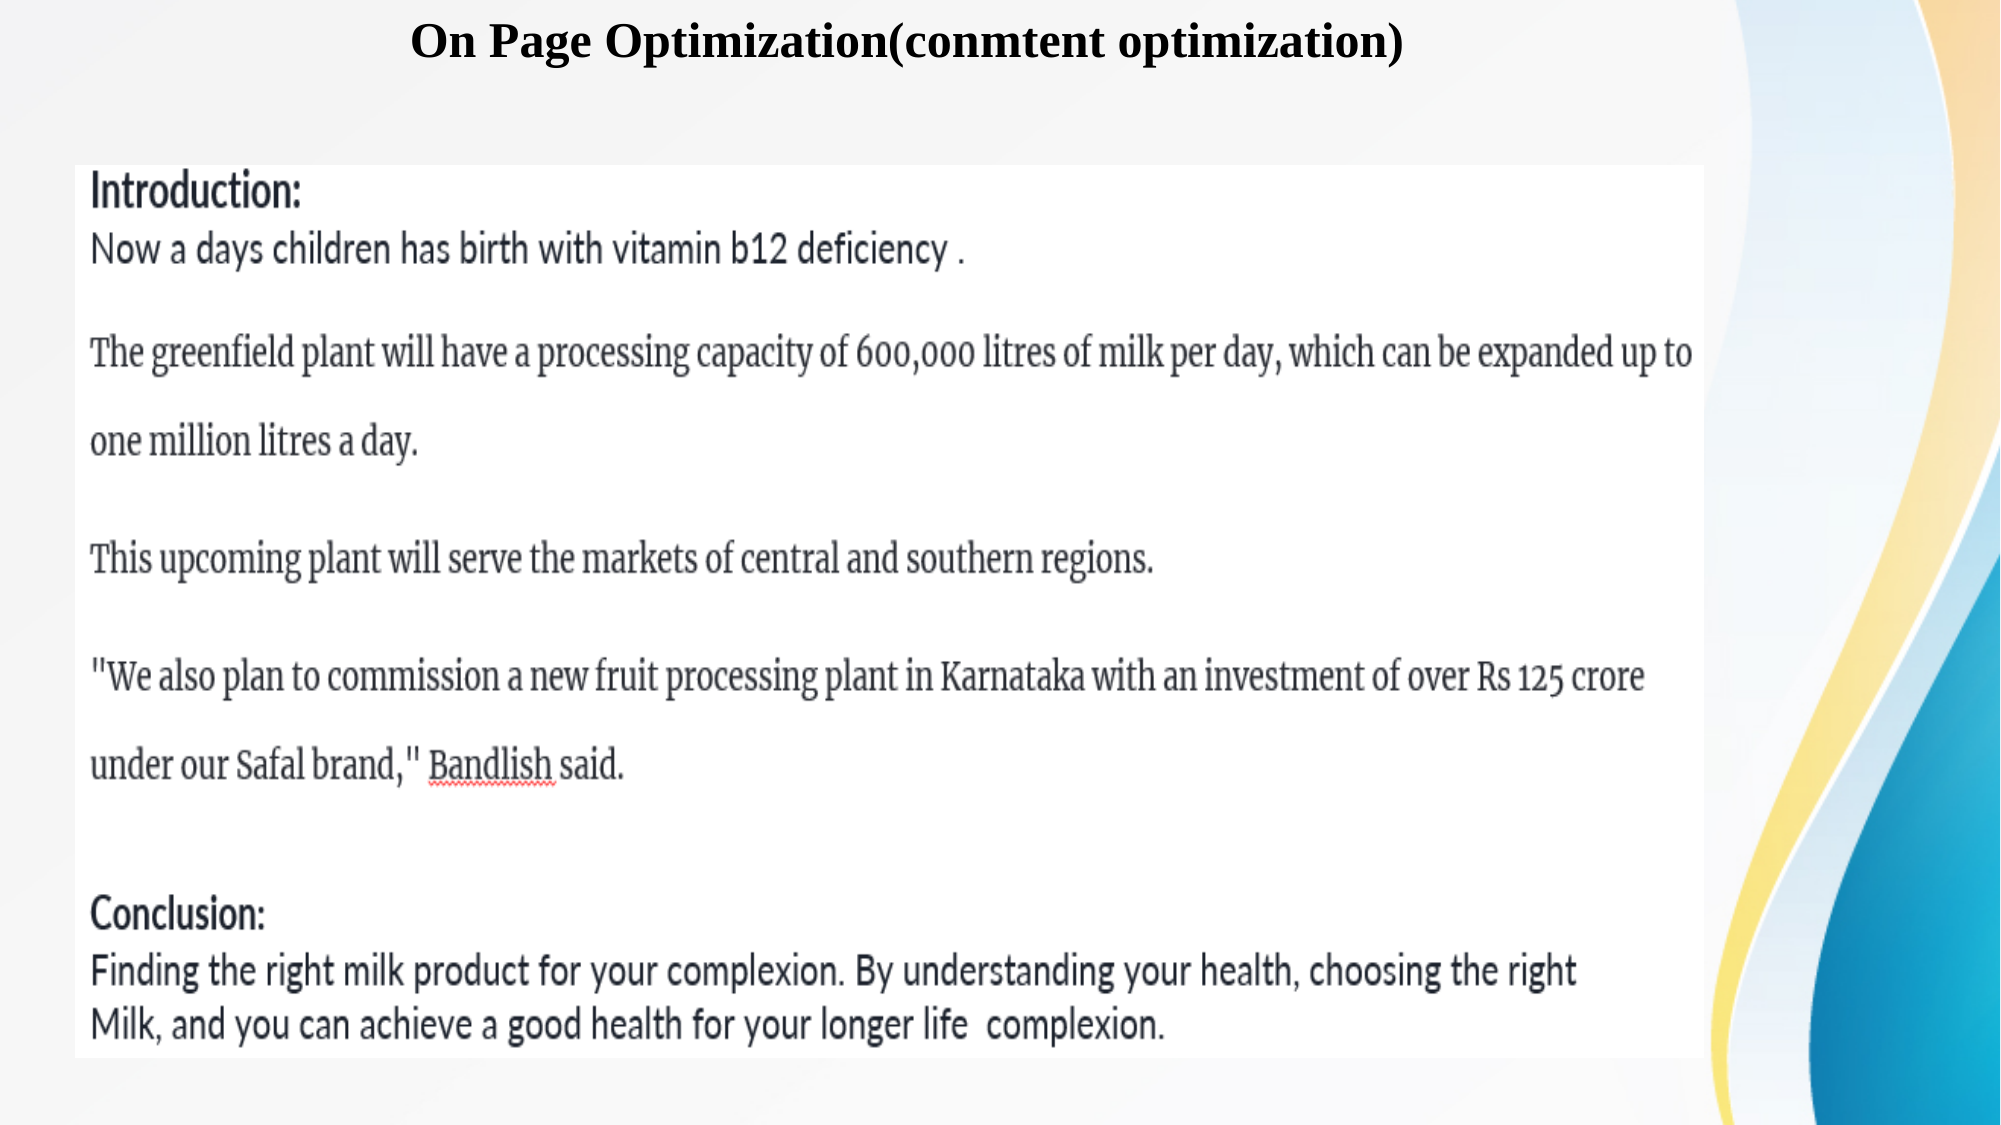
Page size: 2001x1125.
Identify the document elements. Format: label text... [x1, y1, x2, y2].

text_box On Page Optimization(conmtent optimization) [395, 0, 1423, 165]
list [75, 165, 1705, 1058]
picture [0, 0, 2001, 1125]
